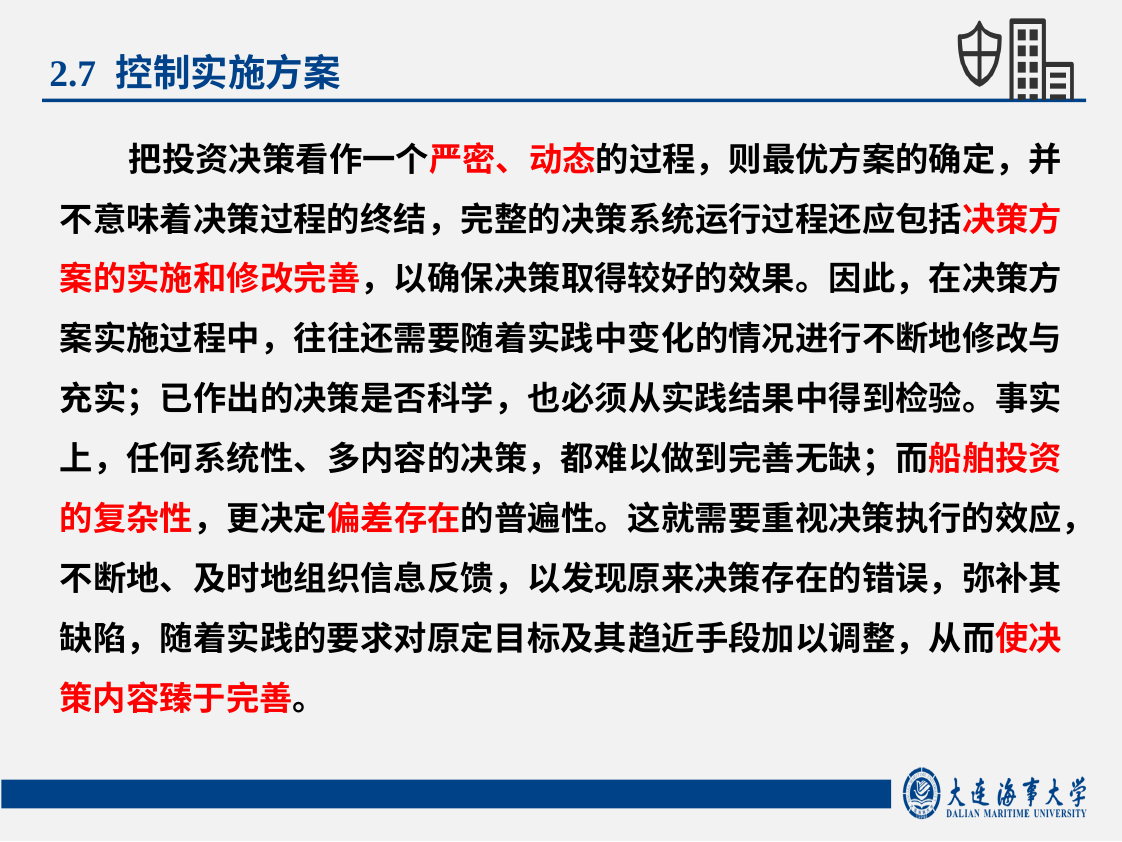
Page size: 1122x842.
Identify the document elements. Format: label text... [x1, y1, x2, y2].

picture [957, 18, 1074, 100]
text_box 2.7 控制实施方案 [38, 30, 364, 102]
text_box 把投资决策看作一个严密、动态的过程，则最优方案的确定，并不意味着决策过程的终结，完整的决策系统运行过程还应包括决策方案的实施和修改完善，以确保决策取得较好的效果。因此，在决策方案实施过程中，往往还需要随着实践中变化的情况进行不断地修改与充实；已作出的决策是否科学，也必须从实践结果中得到检验。事实上，任何系统性、多内容的决策，都难以做到完善无缺；而船舶投资的复杂性，更决定偏差存在的普遍性。这就需要重视决策执行的效应，不断地、及时地组织信息反馈，以发现原来决策存在的错误，弥补其缺陷，随着实践的要求对原定目标及其趋近手段加以调整，从而使决策内容臻于完善。 [48, 112, 1074, 723]
picture [902, 767, 1087, 820]
